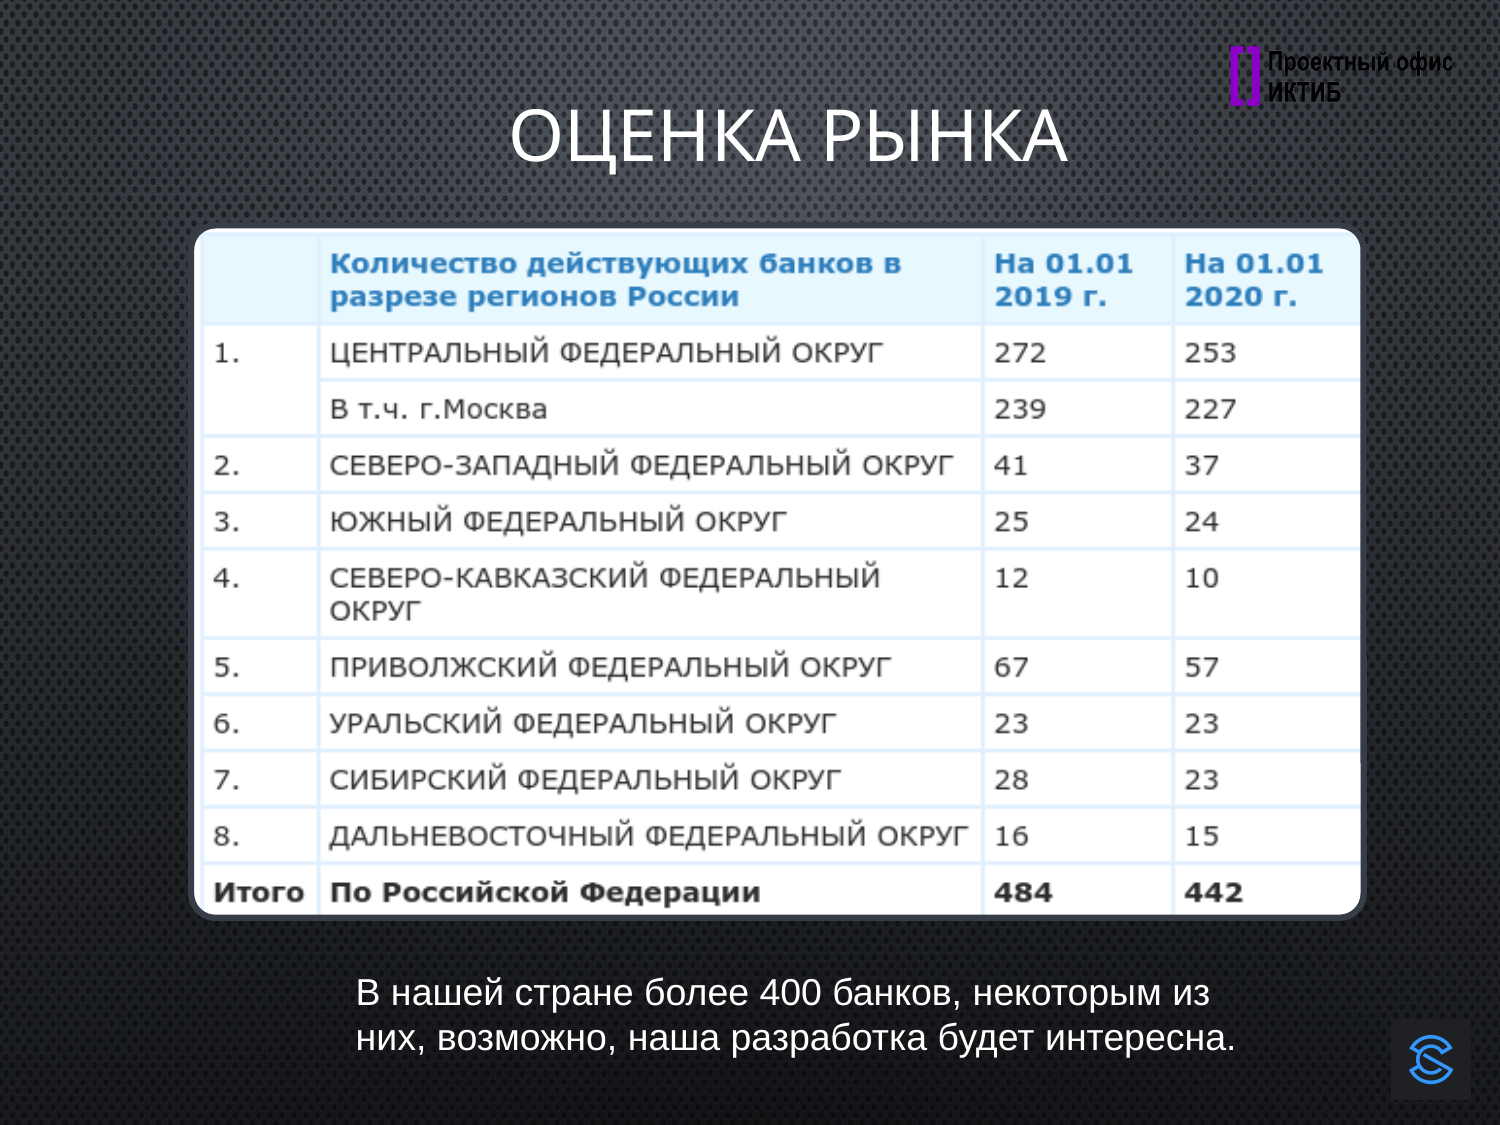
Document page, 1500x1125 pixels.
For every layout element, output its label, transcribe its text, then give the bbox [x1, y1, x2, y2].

picture [190, 225, 1364, 918]
picture [1390, 1019, 1471, 1100]
text_box В нашей стране более 400 банков, некоторым из них, возможно, наша разработка будет интересна. [340, 960, 1287, 1066]
text_box Оценка рынка [479, 42, 1099, 183]
text_box [1230, 46, 1453, 106]
